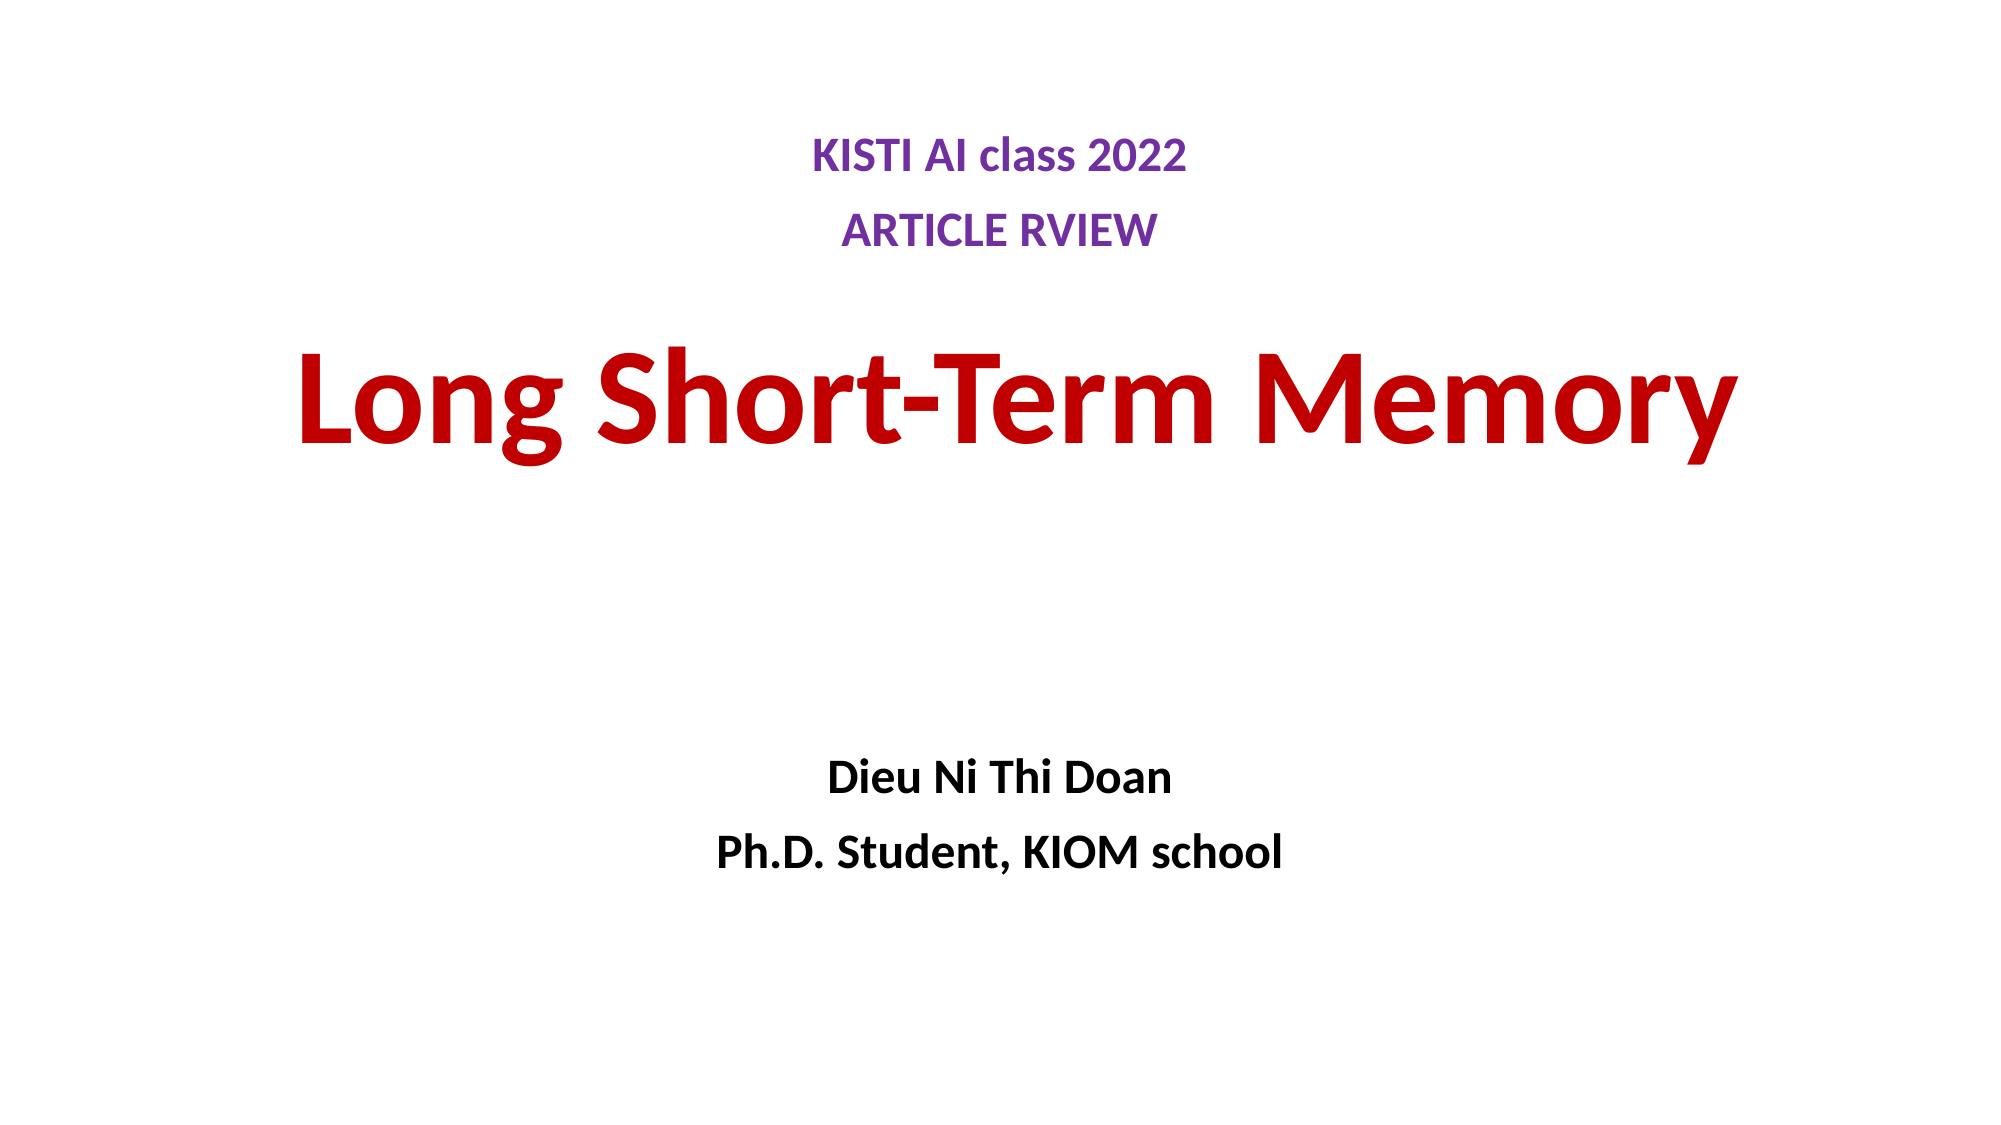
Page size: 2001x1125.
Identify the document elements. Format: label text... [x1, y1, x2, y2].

title Long Short-Term Memory [267, 306, 1768, 482]
subtitle Dieu Ni Thi Doan Ph.D. Student, KIOM school [249, 743, 1750, 887]
text_box KISTI AI class 2022 ARTICLE RVIEW [249, 121, 1750, 265]
